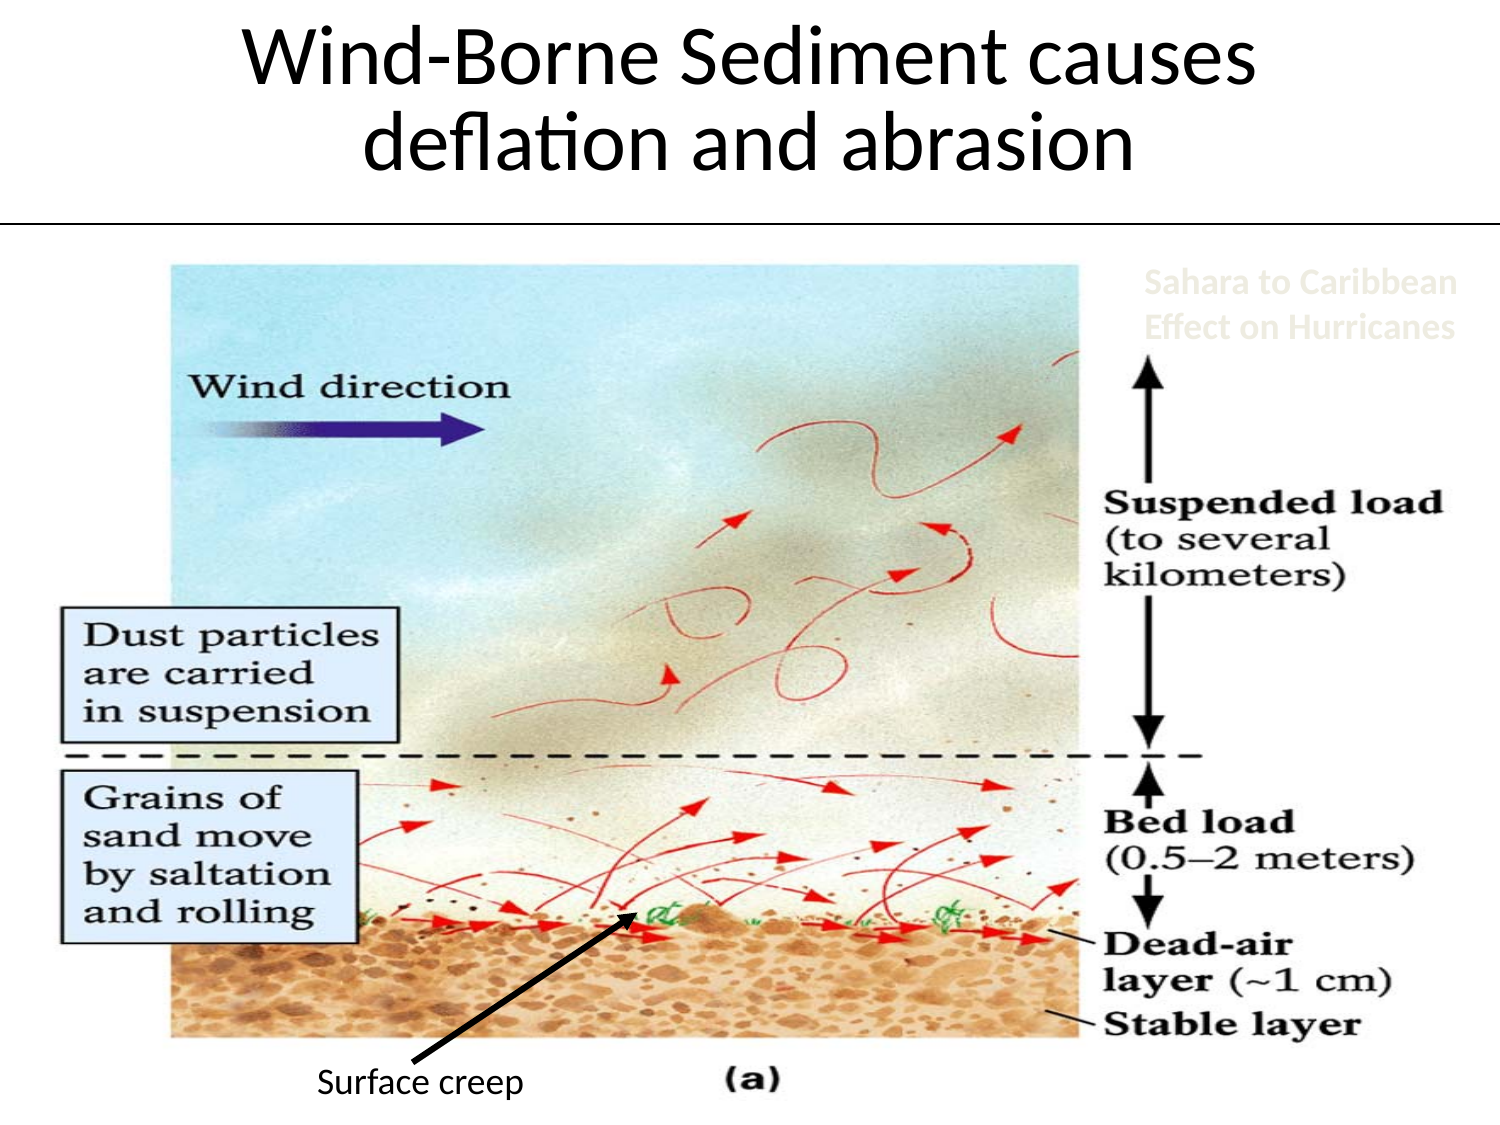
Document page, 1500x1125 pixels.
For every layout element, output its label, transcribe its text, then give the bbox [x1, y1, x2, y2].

title Wind-Borne Sediment causes deflation and abrasion [75, 12, 1425, 200]
picture [0, 224, 1500, 1125]
